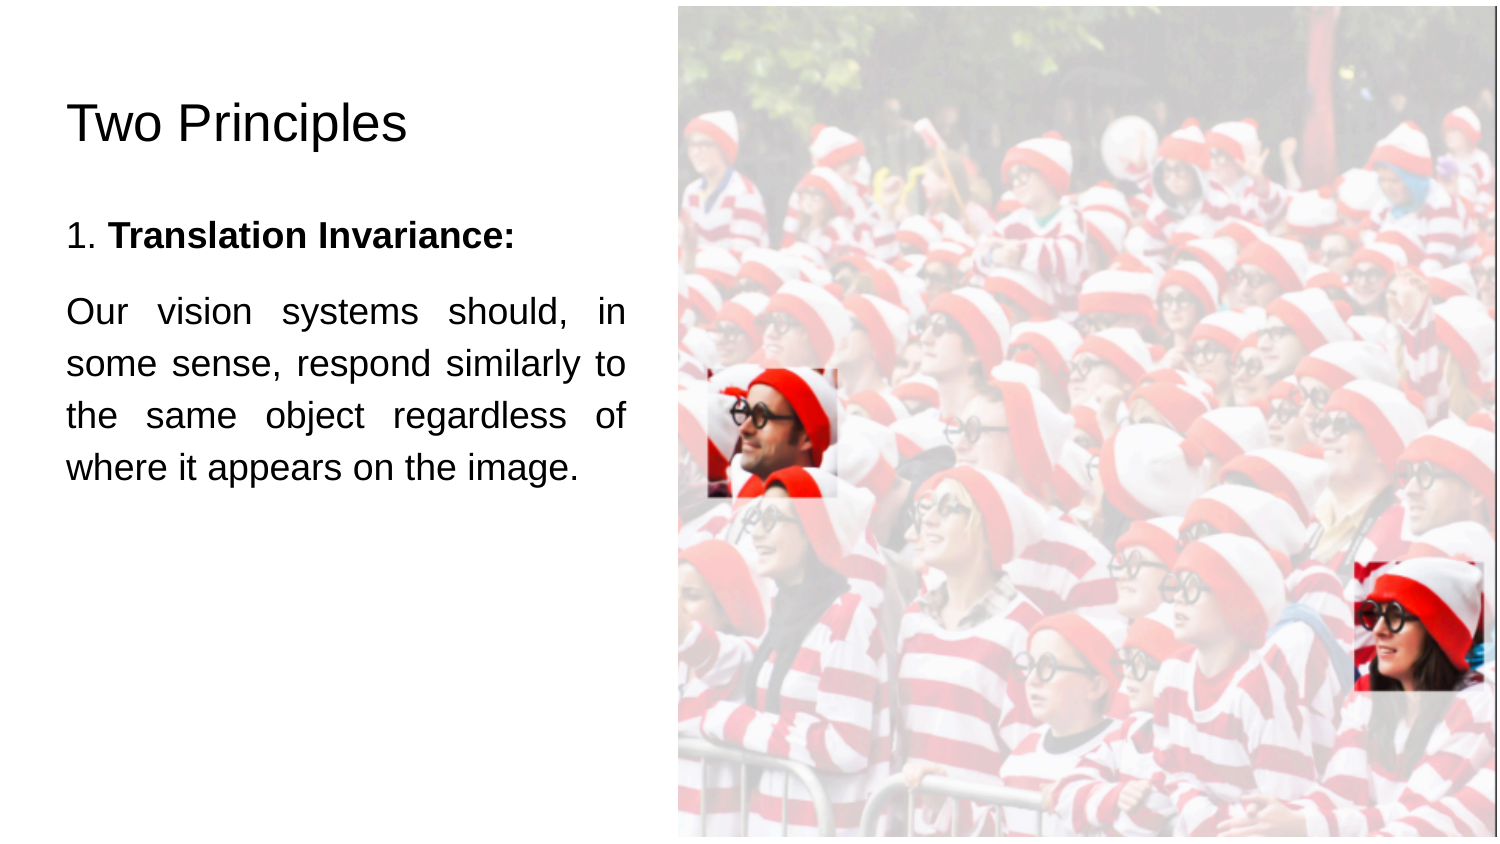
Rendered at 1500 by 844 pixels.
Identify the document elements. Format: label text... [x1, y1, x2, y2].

picture [678, 6, 1497, 837]
list 1. Translation Invariance: Our vision systems should, in some sense, respond similarly to the same object regardless of where it appears on the image. [51, 189, 642, 750]
title Two Principles [51, 72, 673, 167]
